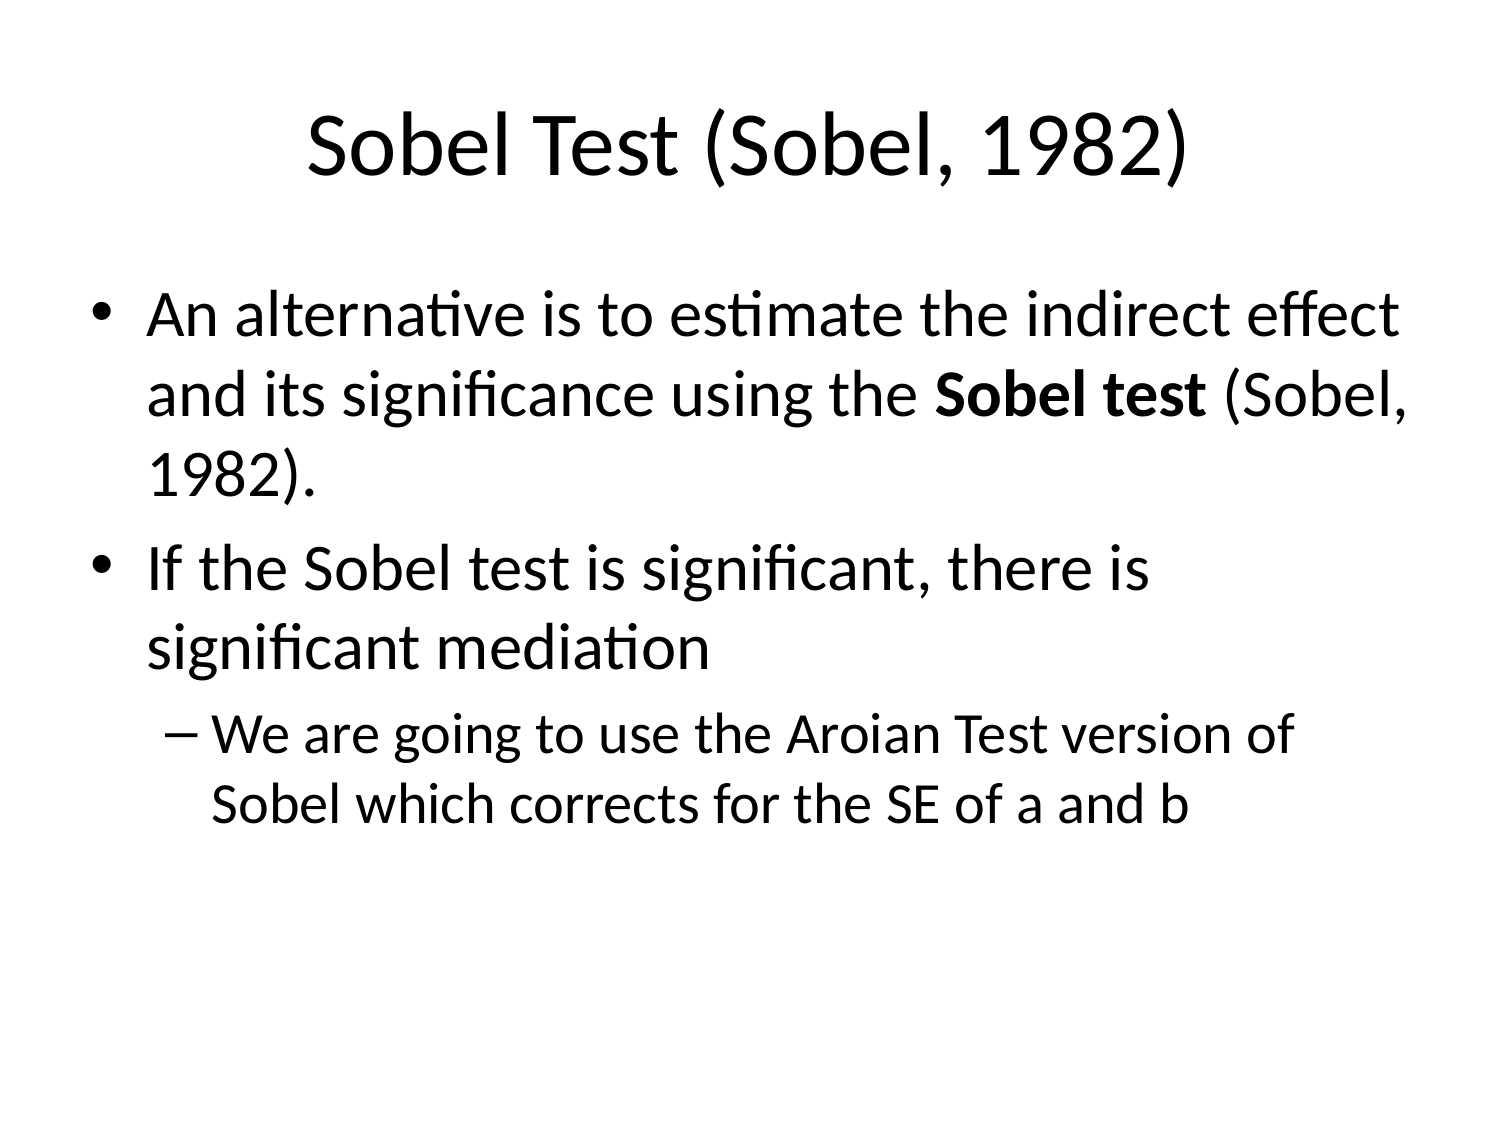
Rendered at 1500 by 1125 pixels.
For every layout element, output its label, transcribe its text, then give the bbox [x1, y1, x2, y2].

title Sobel Test (Sobel, 1982) [75, 45, 1425, 233]
list An alternative is to estimate the indirect effect and its significance using the Sobel test (Sobel, 1982). If the Sobel test is significant, there is significant mediation We are going to use the Aroian Test version of Sobel which corrects for the SE of a and b [75, 262, 1425, 1005]
